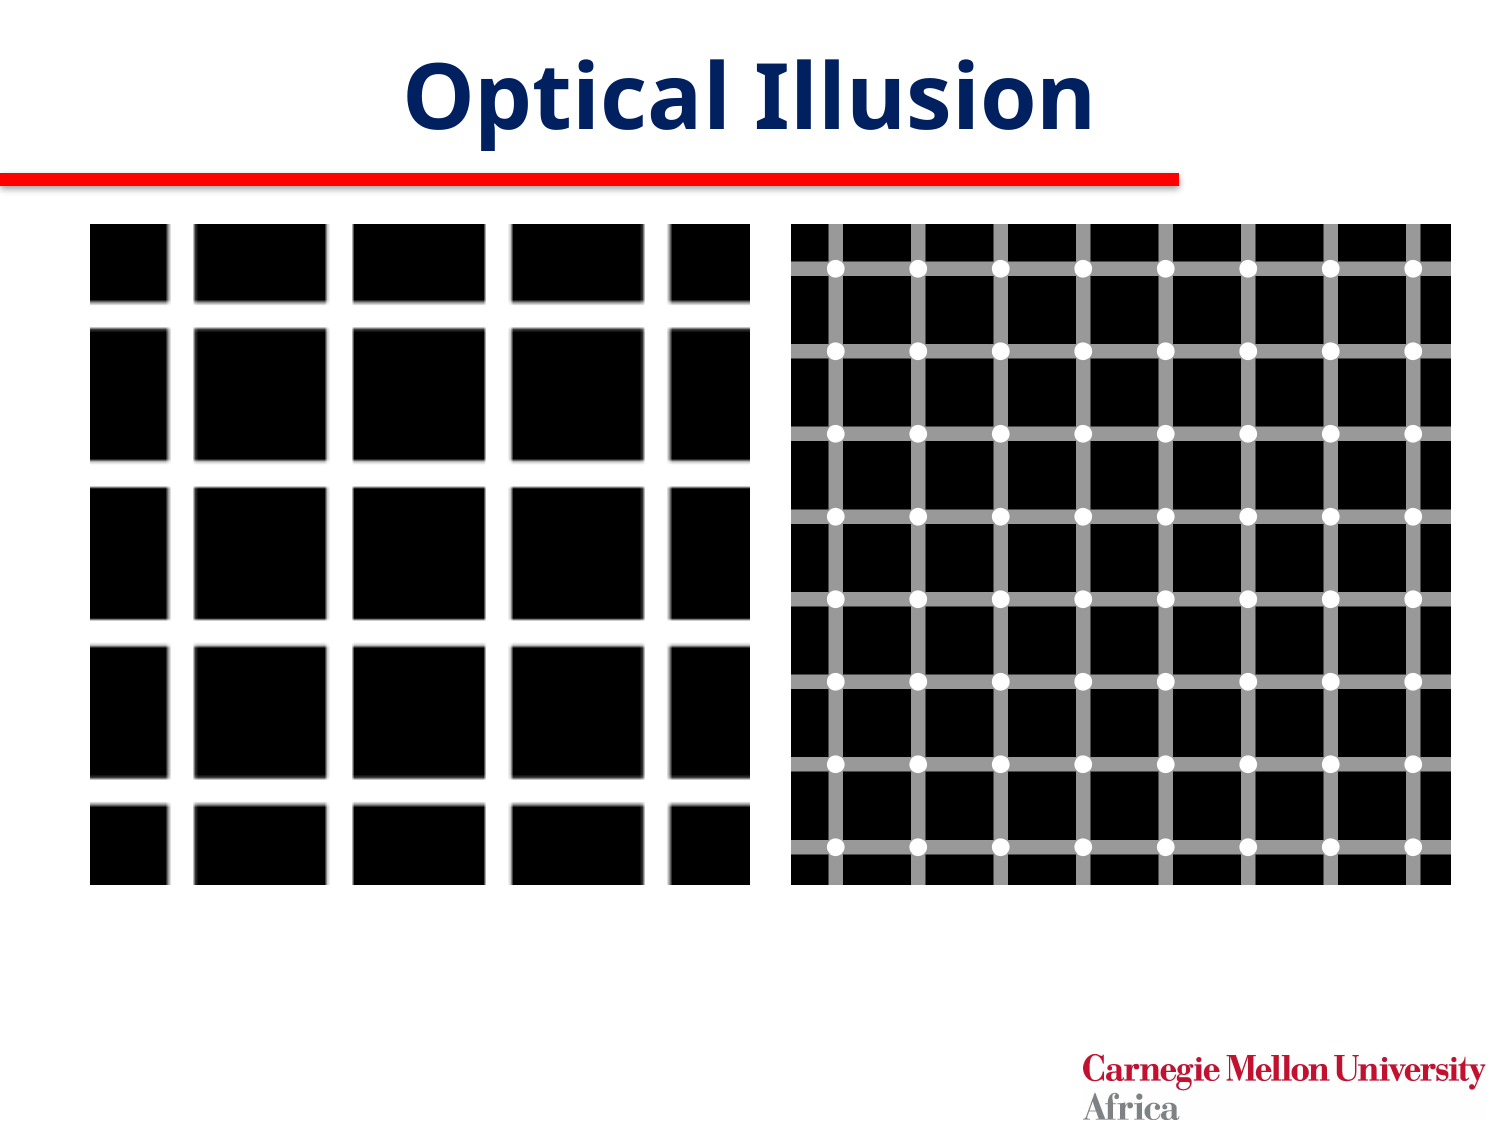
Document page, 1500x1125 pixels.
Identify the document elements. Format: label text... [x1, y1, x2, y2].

title Optical Illusion [75, 0, 1425, 187]
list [90, 224, 751, 885]
picture [1083, 1054, 1486, 1120]
picture [791, 224, 1452, 885]
